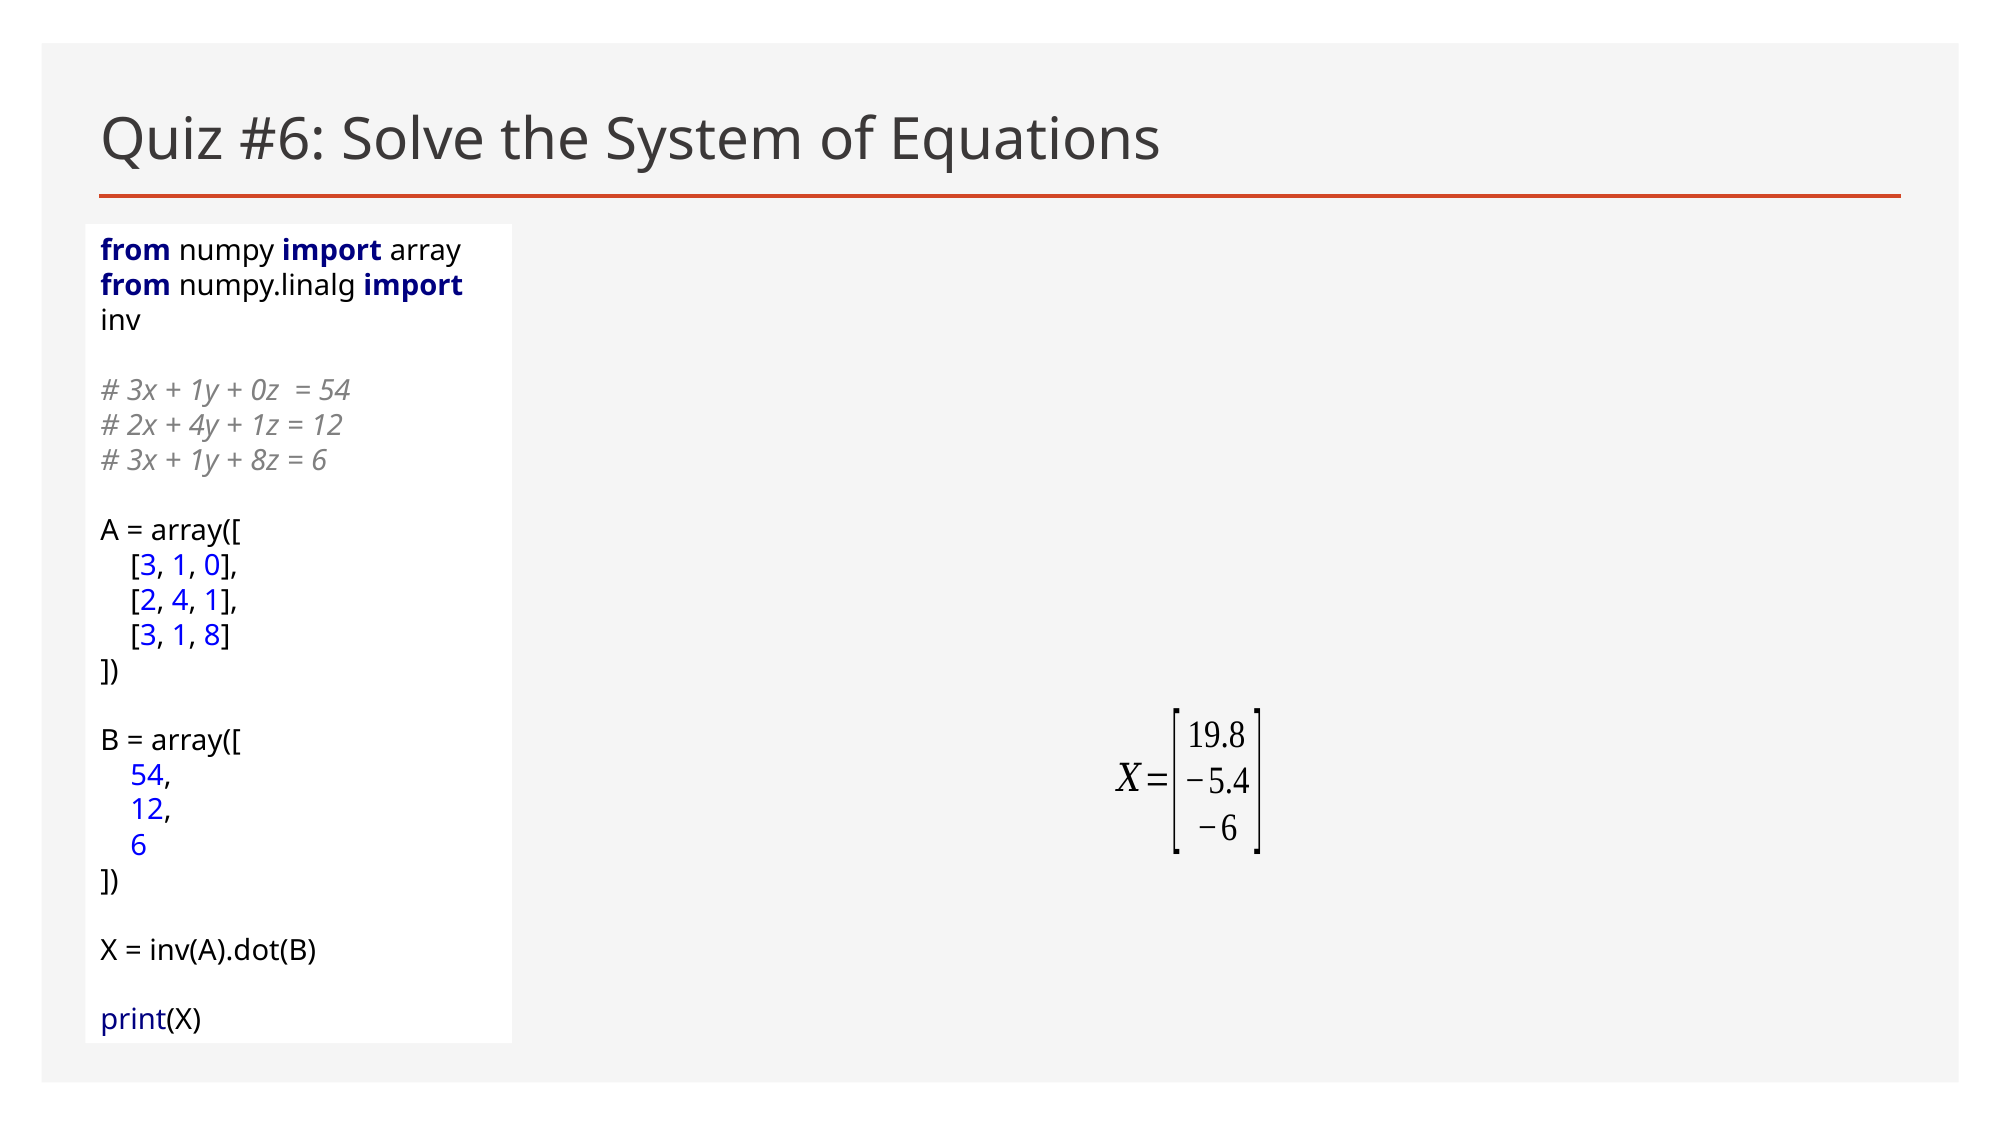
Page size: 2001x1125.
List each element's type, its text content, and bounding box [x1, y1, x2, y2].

text_box from numpy import array from numpy.linalg import inv # 3x + 1y + 0z = 54 # 2x + 4y + 1z = 12 # 3x + 1y + 8z = 6 A = array([ [3, 1, 0], [2, 4, 1], [3, 1, 8] ]) B = array([ 54, 12, 6 ]) X = inv(A).dot(B) print(X) [85, 224, 512, 1044]
title Quiz #6: Solve the System of Equations [85, 73, 1214, 179]
